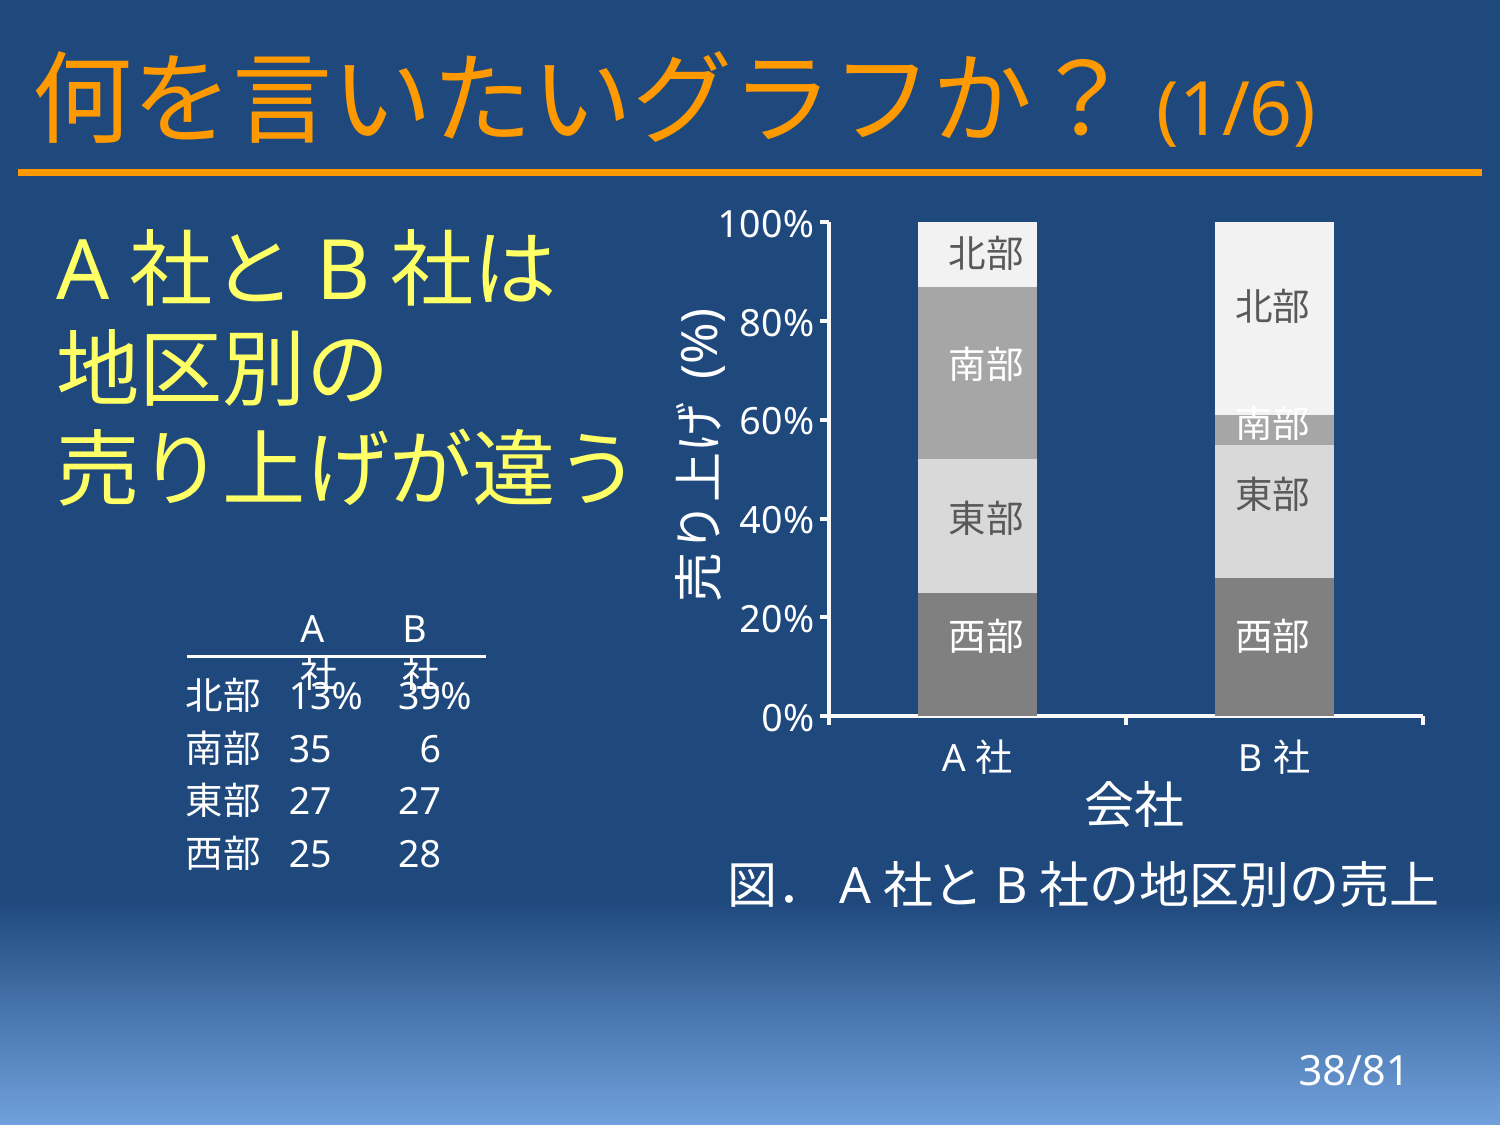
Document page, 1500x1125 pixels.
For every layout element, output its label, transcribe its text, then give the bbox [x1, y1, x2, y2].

chart [702, 184, 1438, 795]
text_box A社とB社は 地区別の 売り上げが違う [41, 208, 668, 524]
text_box 売り上げ (%) [659, 237, 697, 618]
slide_number 38/81 [1074, 1042, 1425, 1103]
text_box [170, 597, 495, 867]
text_box 図．A社とB社の地区別の売上 [679, 845, 1489, 921]
text_box 会社 [1058, 803, 1211, 841]
title 何を言いたいグラフか？(1/6) [17, 30, 1425, 161]
